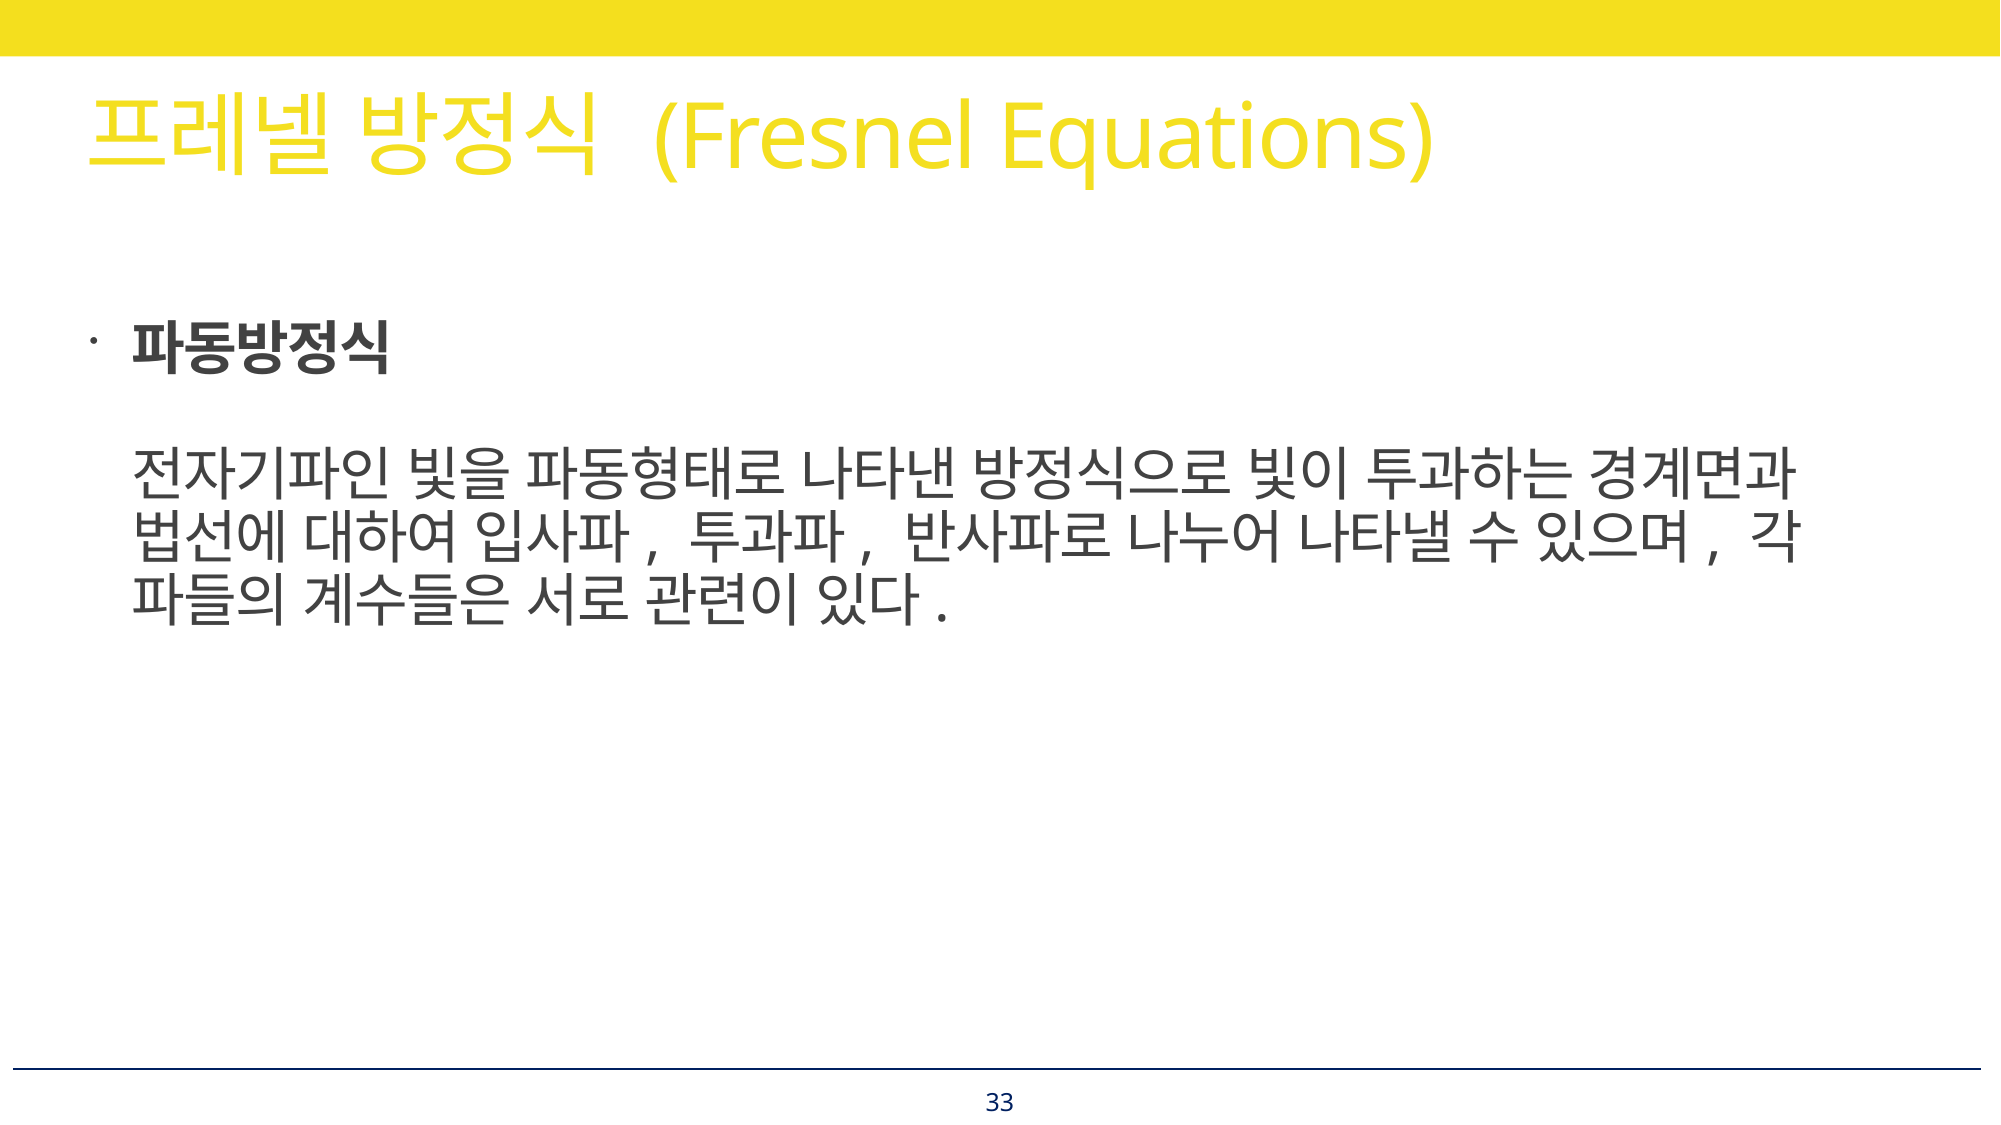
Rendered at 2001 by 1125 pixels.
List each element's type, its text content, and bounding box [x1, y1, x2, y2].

slide_number 33 [916, 1078, 1084, 1125]
title 프레넬 방정식 (Fresnel Equations) [85, 89, 1915, 190]
list 파동방정식 전자기파인 빛을 파동형태로 나타낸 방정식으로 빛이 투과하는 경계면과 법선에 대하여 입사파, 투과파, 반사파로 나누어 나타낼 수 있으며, 각 파들의 계수들은 서로 관련이 있다. [85, 237, 1915, 1049]
